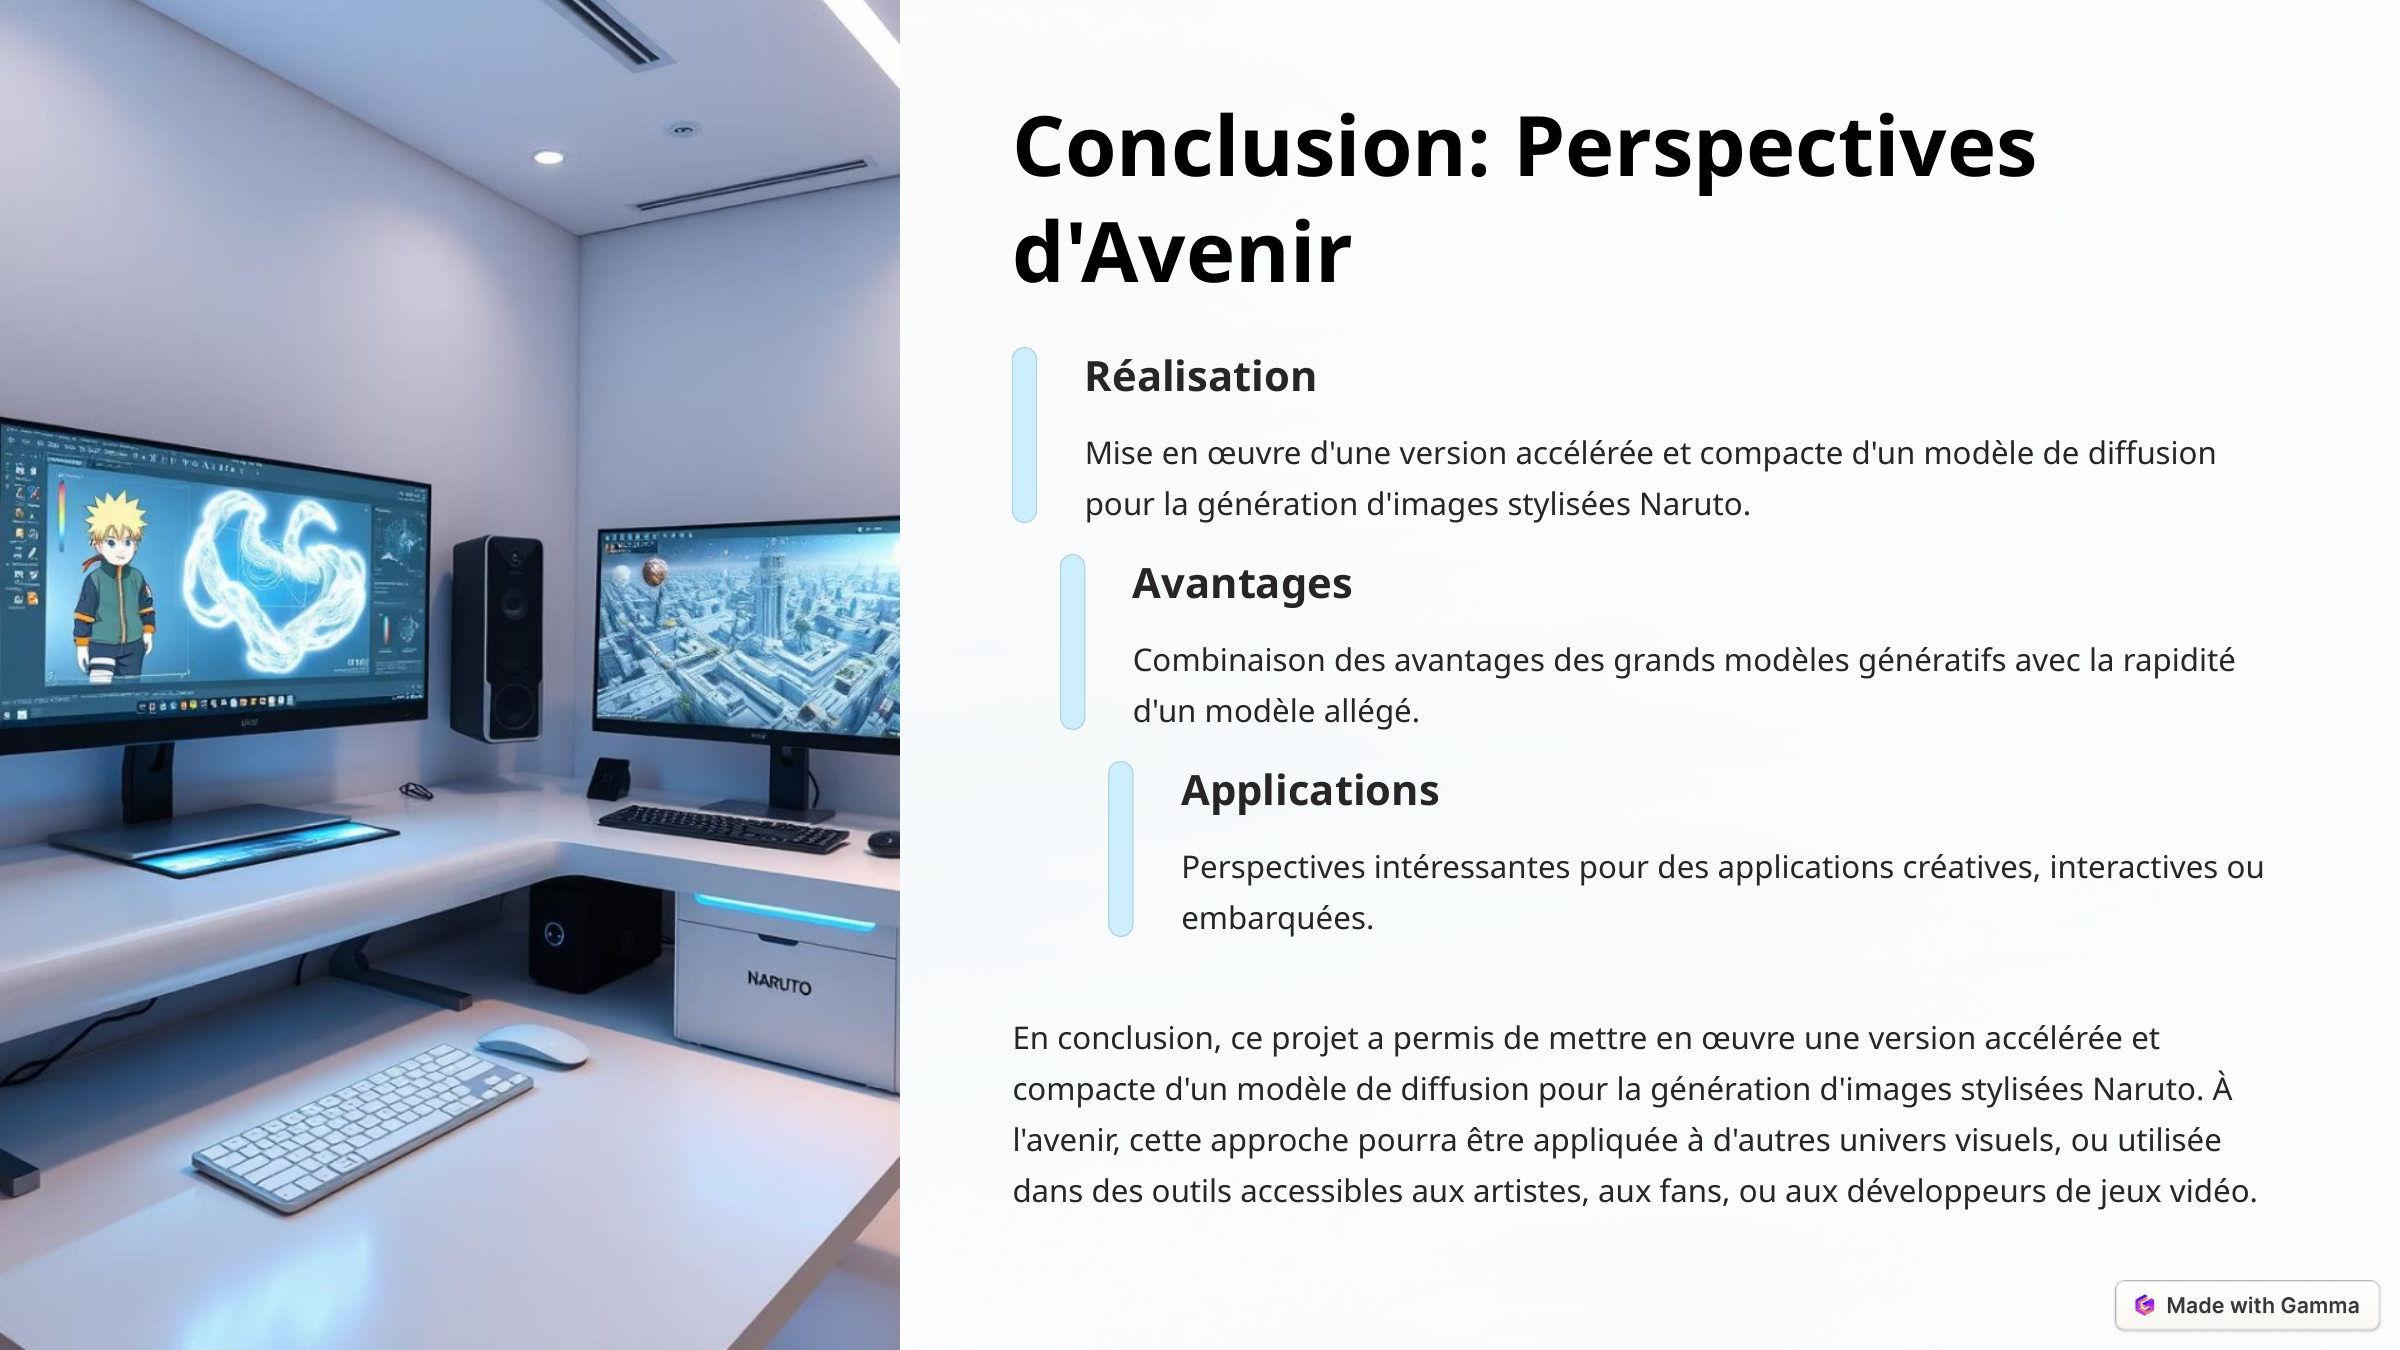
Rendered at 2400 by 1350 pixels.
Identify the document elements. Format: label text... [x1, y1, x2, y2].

text_box En conclusion, ce projet a permis de mettre en œuvre une version accélérée et compacte d'un modèle de diffusion pour la génération d'images stylisées Naruto. À l'avenir, cette approche pourra être appliquée à d'autres univers visuels, ou utilisée dans des outils accessibles aux artistes, aux fans, ou aux développeurs de jeux vidéo. [1012, 1004, 2288, 1262]
text_box Avantages [1132, 554, 1555, 608]
text_box [1012, 347, 1037, 523]
text_box [1108, 761, 1133, 937]
text_box Applications [1181, 761, 1603, 815]
picture [0, 0, 900, 1350]
text_box Conclusion: Perspectives d'Avenir [1012, 88, 2288, 300]
text_box Combinaison des avantages des grands modèles génératifs avec la rapidité d'un modèle allégé. [1132, 626, 2288, 730]
picture [2106, 1271, 2389, 1339]
text_box Réalisation [1084, 347, 1507, 401]
text_box Mise en œuvre d'une version accélérée et compacte d'un modèle de diffusion pour la génération d'images stylisées Naruto. [1084, 419, 2288, 523]
text_box [1060, 554, 1085, 730]
text_box Perspectives intéressantes pour des applications créatives, interactives ou embarquées. [1181, 833, 2288, 937]
